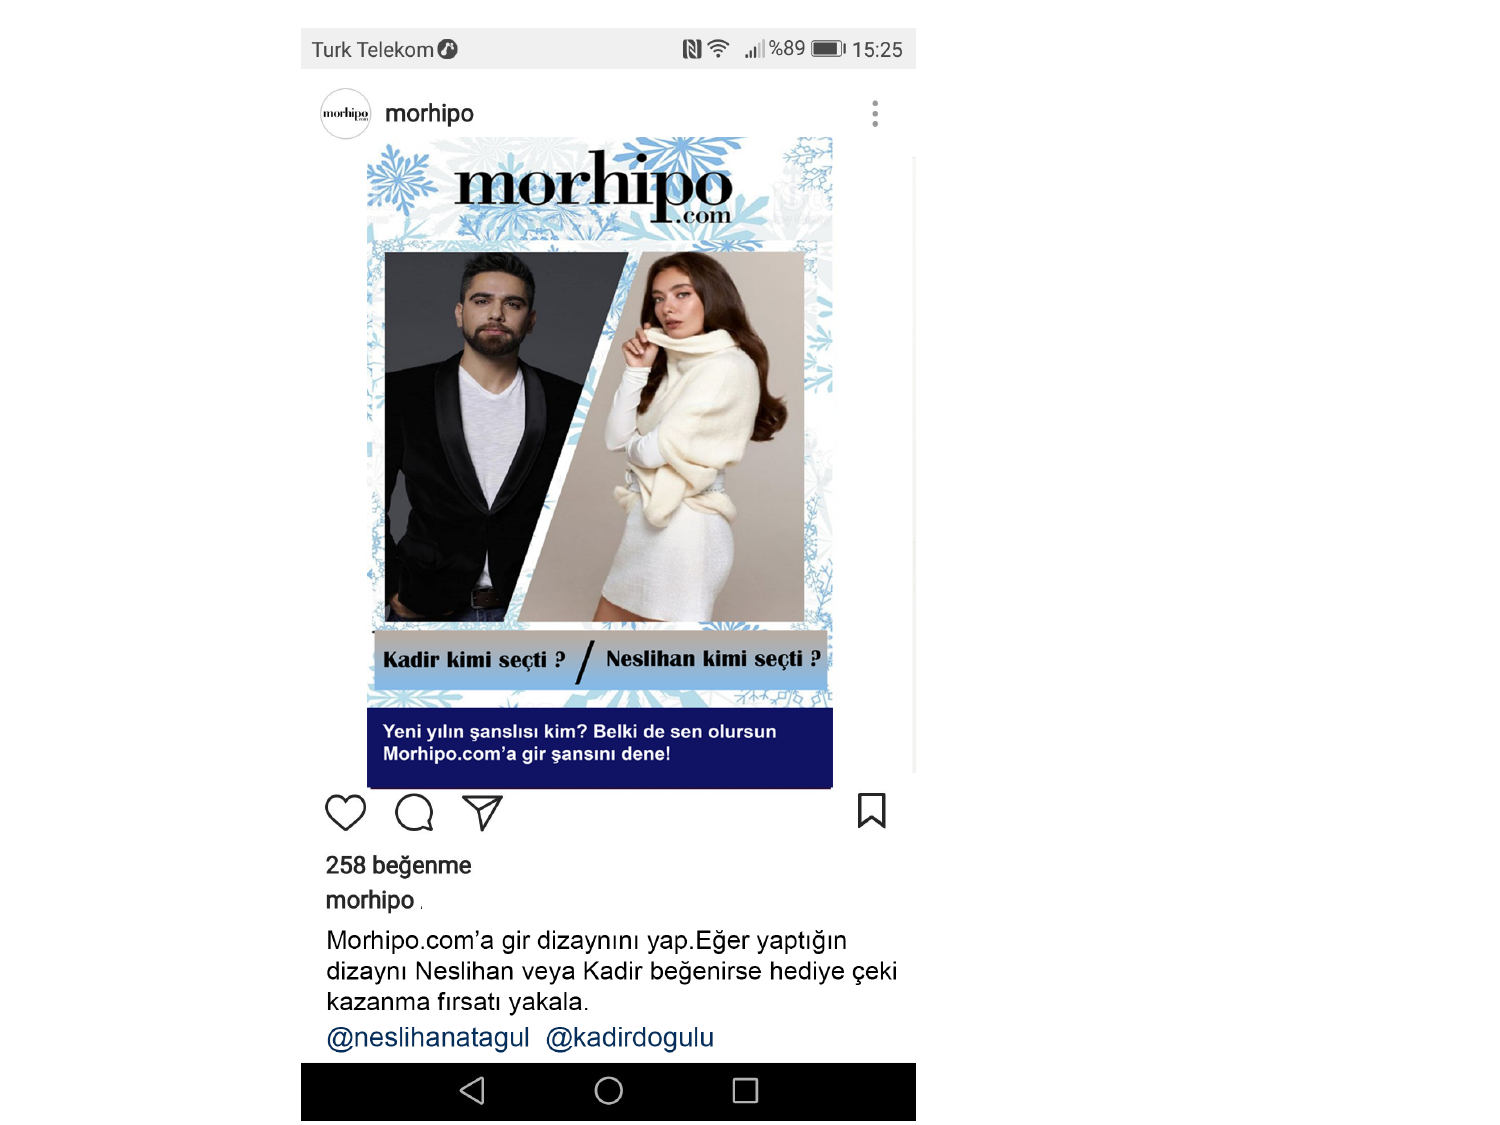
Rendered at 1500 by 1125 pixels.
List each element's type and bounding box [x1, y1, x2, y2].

picture [300, 27, 916, 1121]
